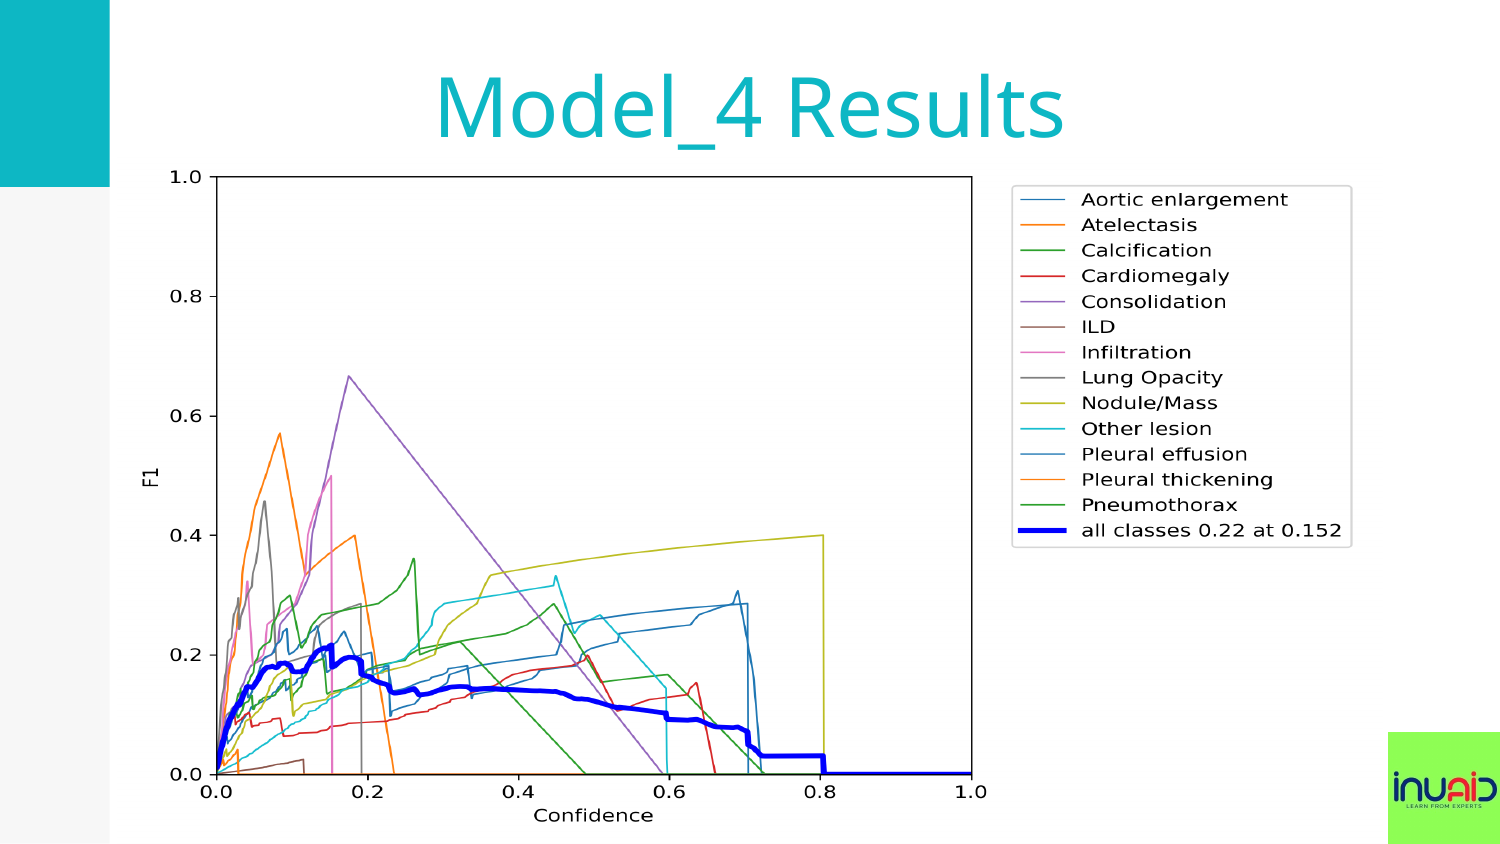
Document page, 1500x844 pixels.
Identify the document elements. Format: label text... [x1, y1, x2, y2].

picture [116, 150, 1383, 844]
title Model_4 Results [243, 33, 1257, 149]
picture [1388, 732, 1500, 844]
